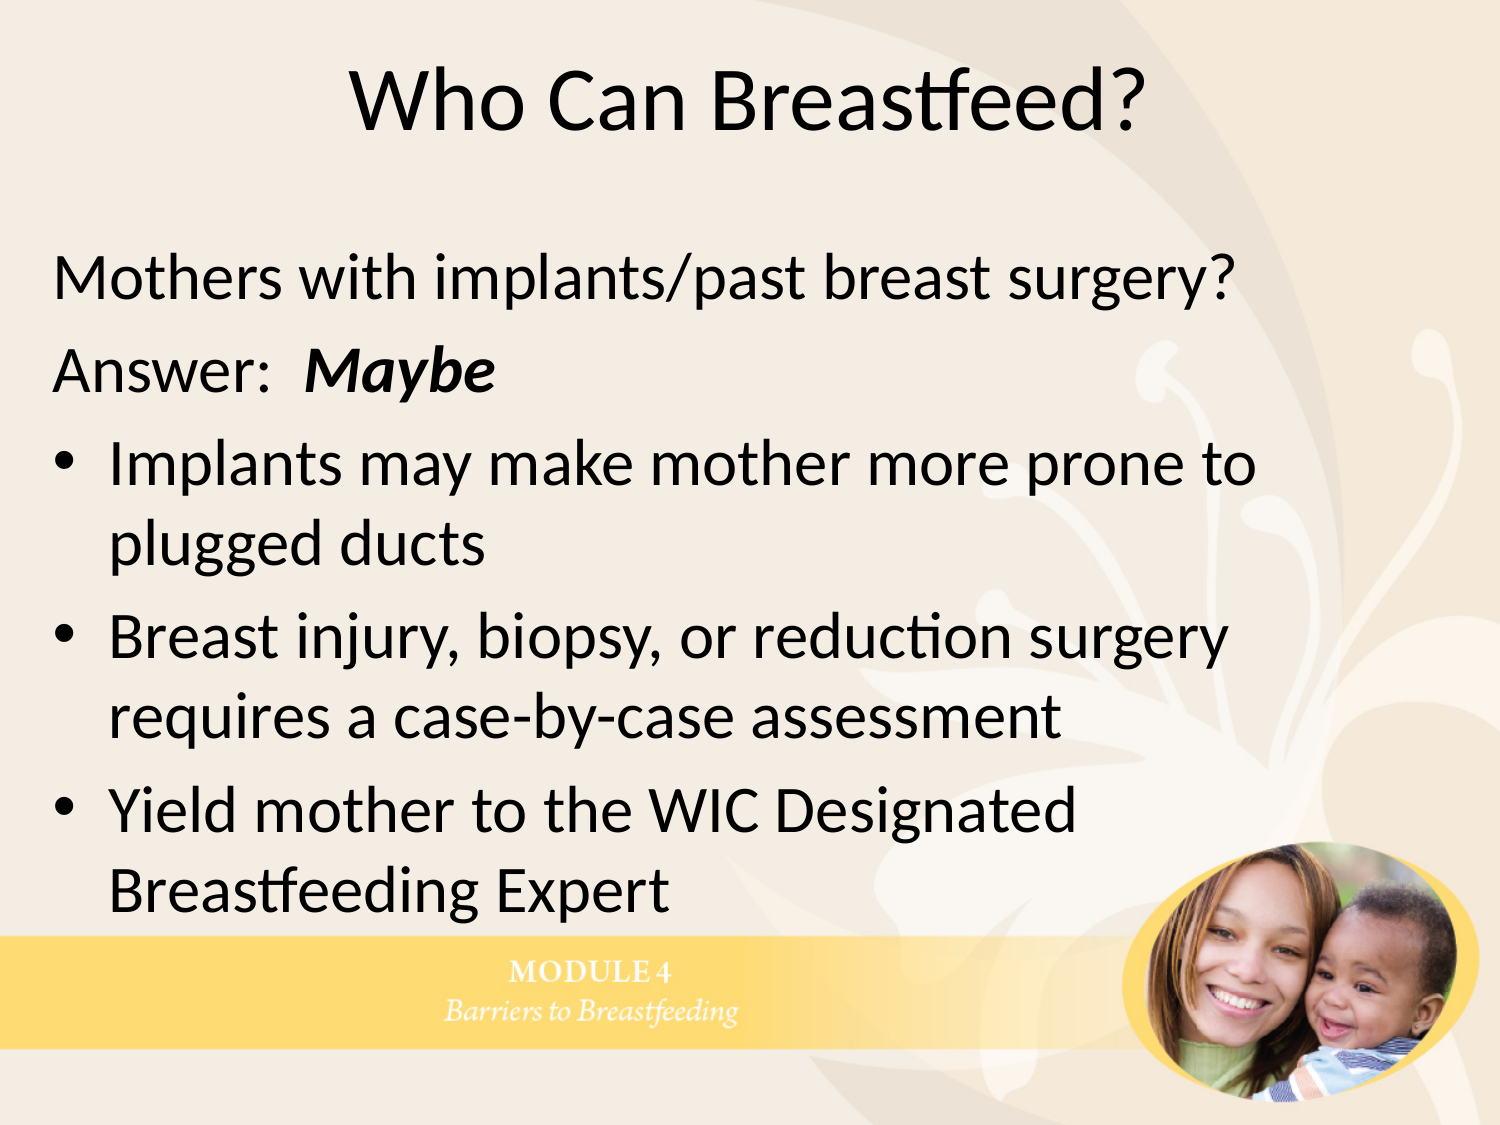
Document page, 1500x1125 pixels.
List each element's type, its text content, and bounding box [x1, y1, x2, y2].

title Who Can Breastfeed? [75, 0, 1425, 188]
picture [0, 0, 1500, 1125]
list Mothers with implants/past breast surgery? Answer: Maybe Implants may make mother more prone to plugged ducts Breast injury, biopsy, or reduction surgery requires a case-by-case assessment Yield mother to the WIC Designated Breastfeeding Expert [37, 224, 1438, 968]
